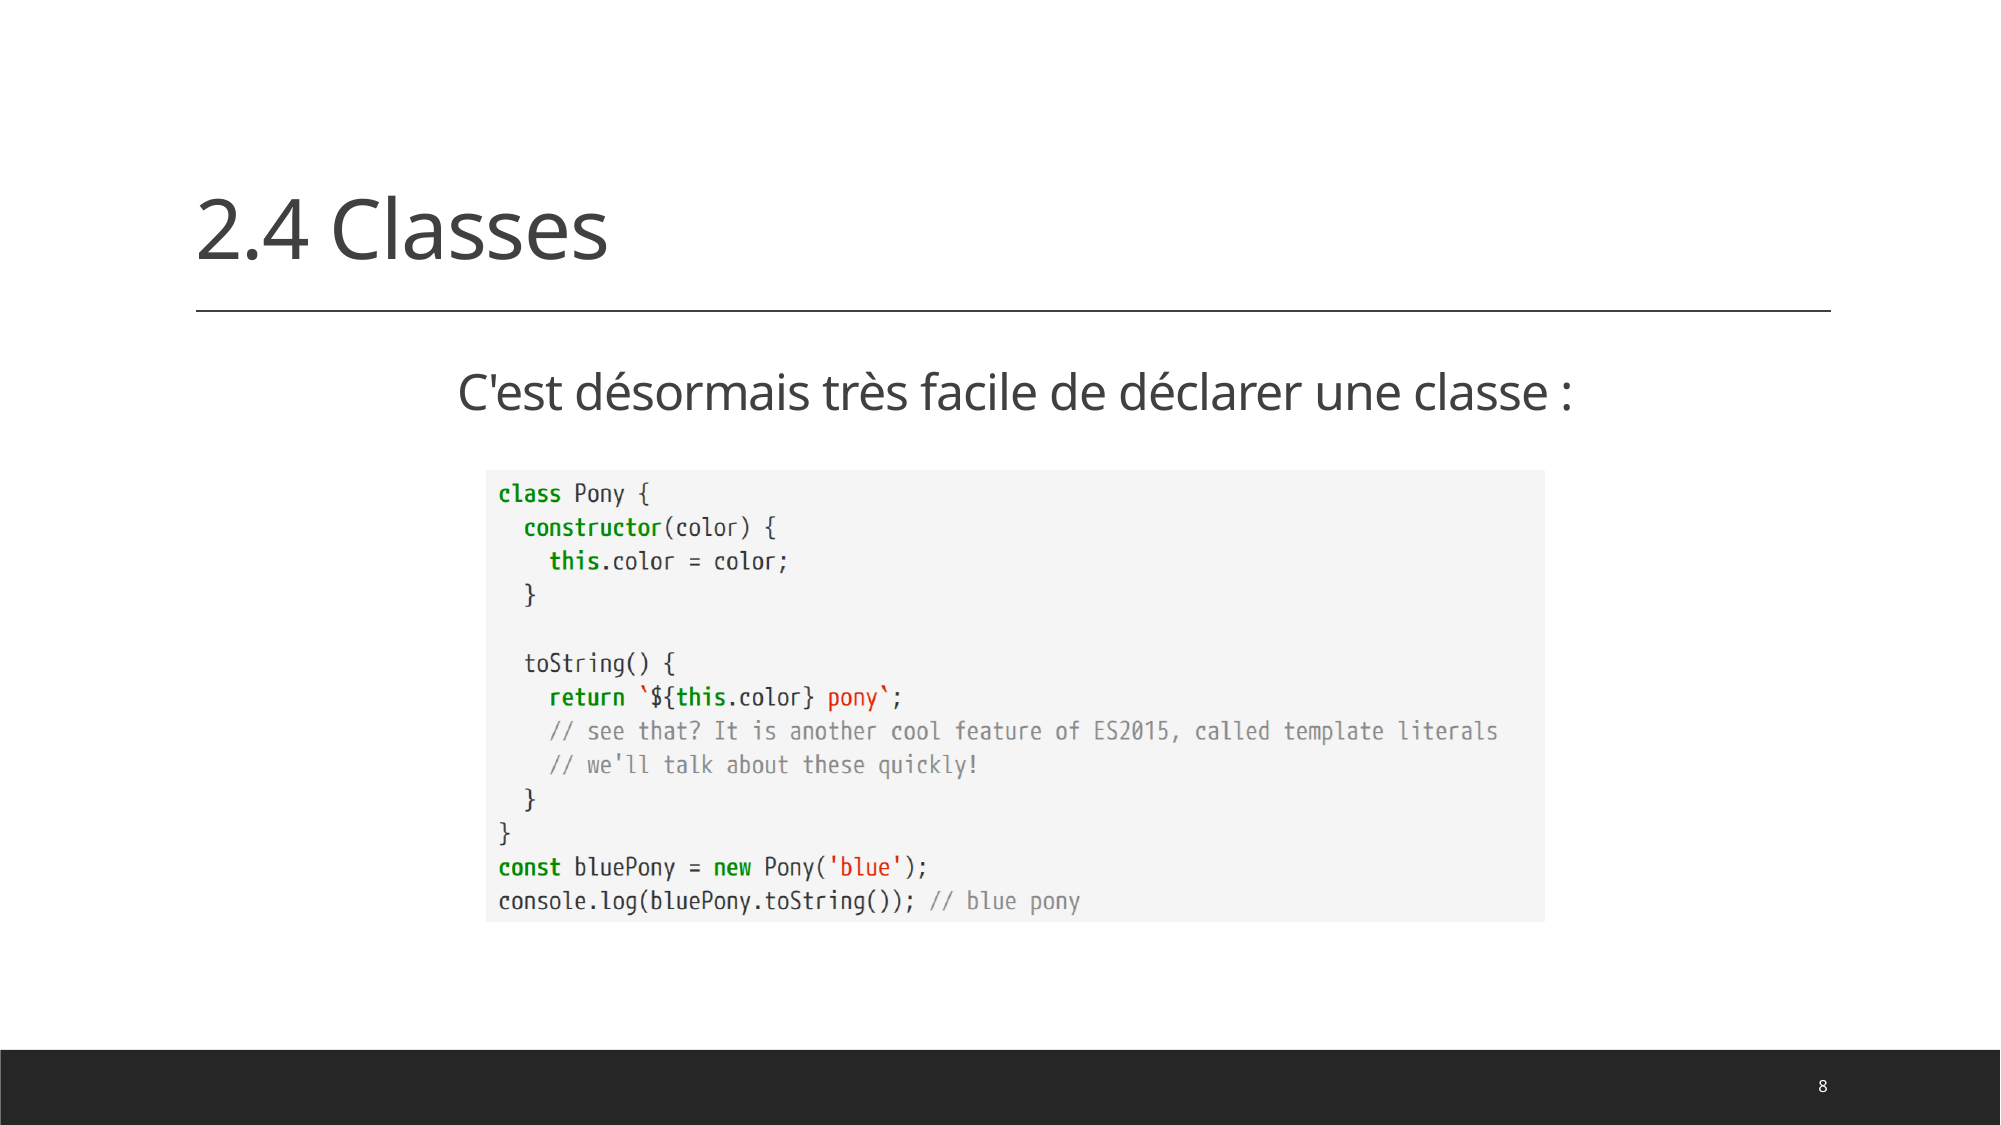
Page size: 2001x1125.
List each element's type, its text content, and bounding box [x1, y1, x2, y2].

text_box C'est désormais très facile de déclarer une classe : [179, 339, 1852, 429]
title 2.4 Classes [180, 47, 1830, 285]
picture [485, 469, 1546, 922]
slide_number 8 [1803, 1057, 1932, 1118]
